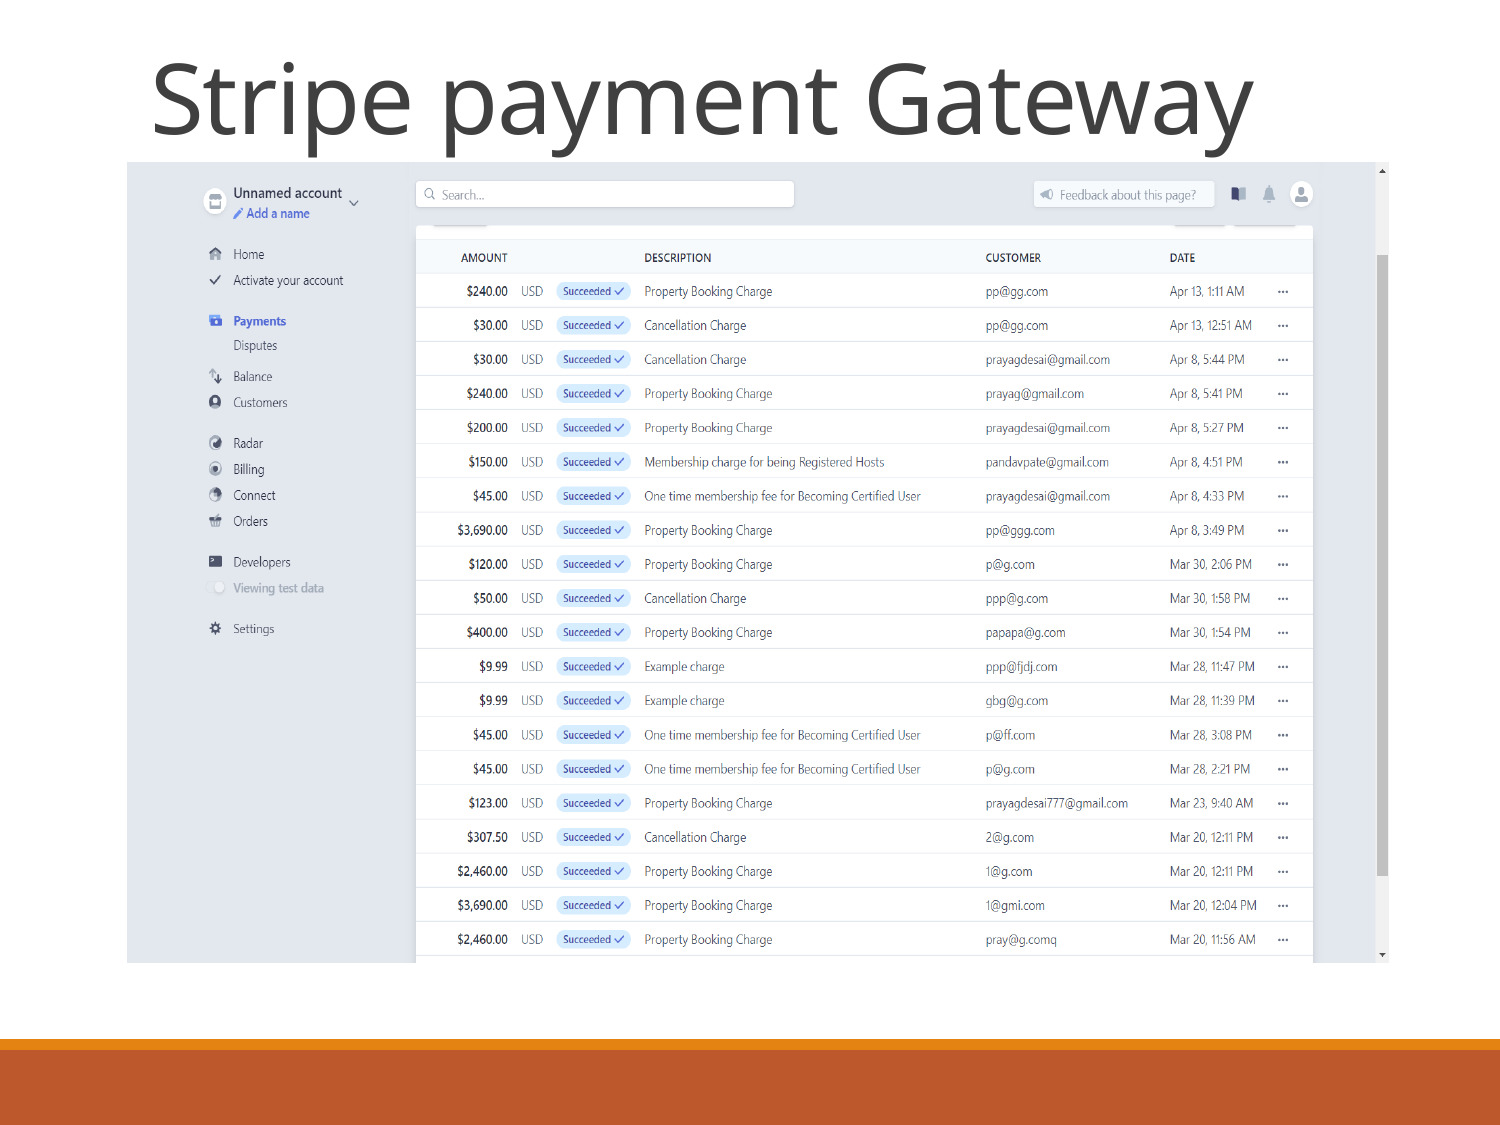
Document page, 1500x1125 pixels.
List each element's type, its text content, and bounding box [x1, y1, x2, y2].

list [126, 161, 1389, 964]
title Stripe payment Gateway [135, 47, 1373, 158]
